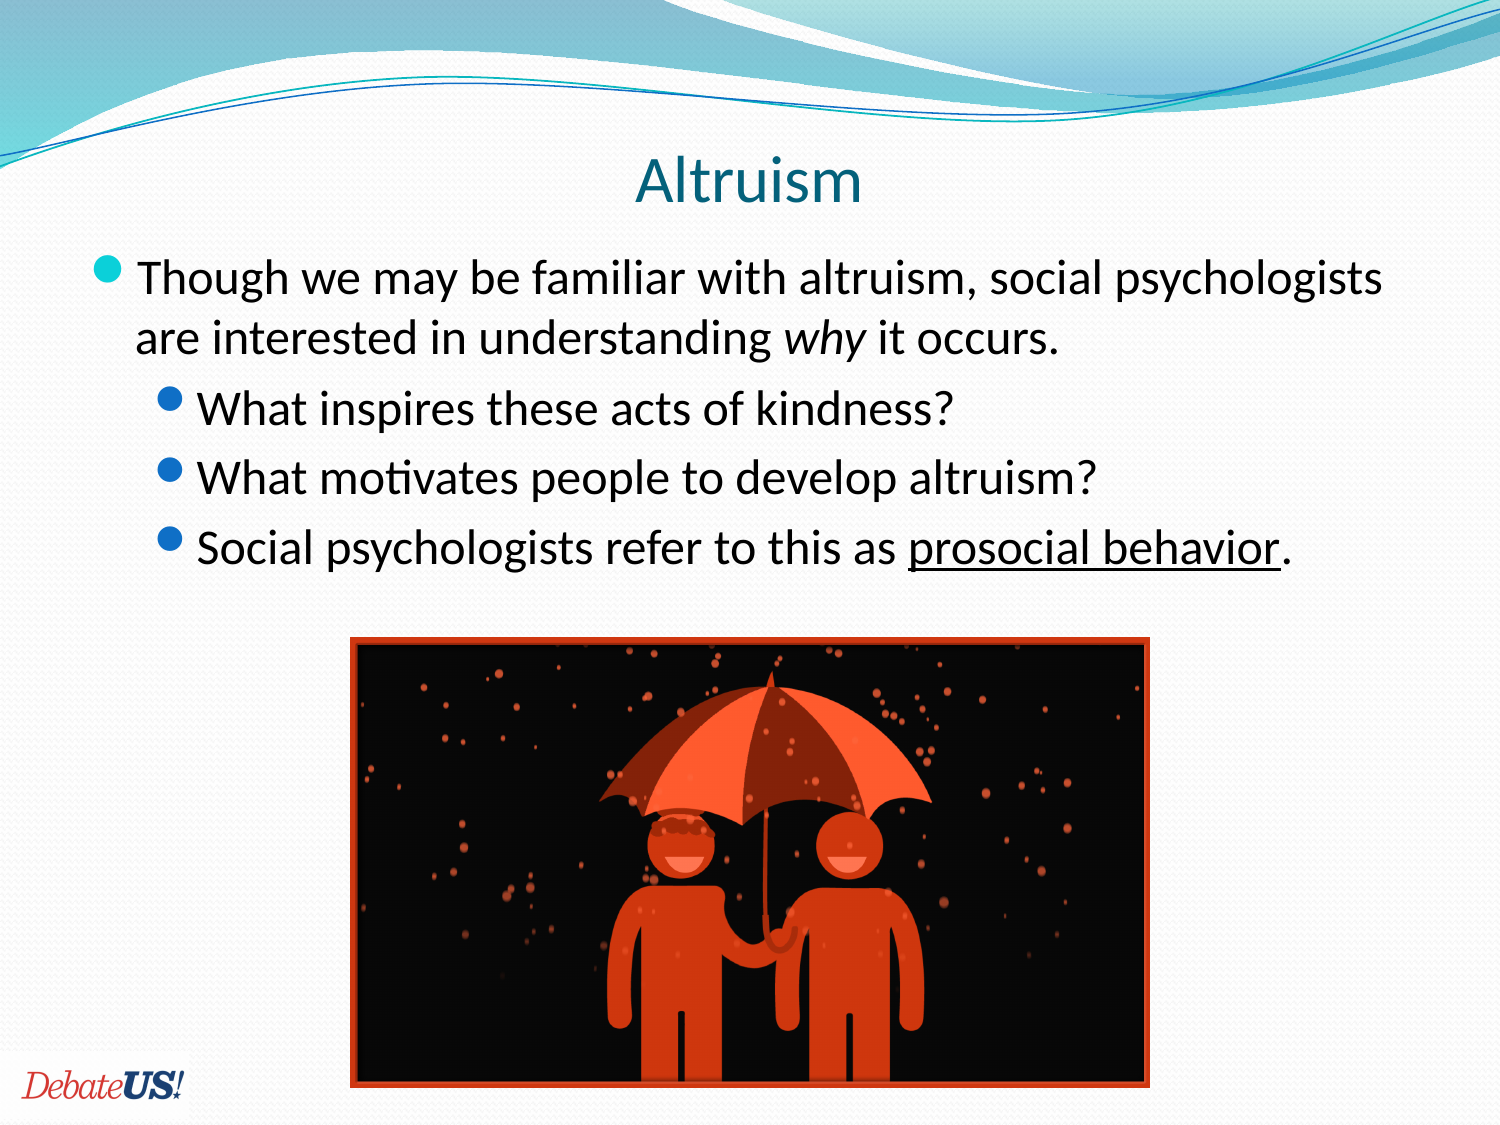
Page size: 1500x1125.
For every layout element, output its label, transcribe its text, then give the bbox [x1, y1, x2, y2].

picture [349, 637, 1151, 1088]
title Altruism [75, 125, 1425, 216]
picture [0, 1051, 190, 1119]
list Though we may be familiar with altruism, social psychologists are interested in understanding why it occurs. What inspires these acts of kindness? What motivates people to develop altruism? Social psychologists refer to this as prosocial behavior. [75, 237, 1425, 958]
